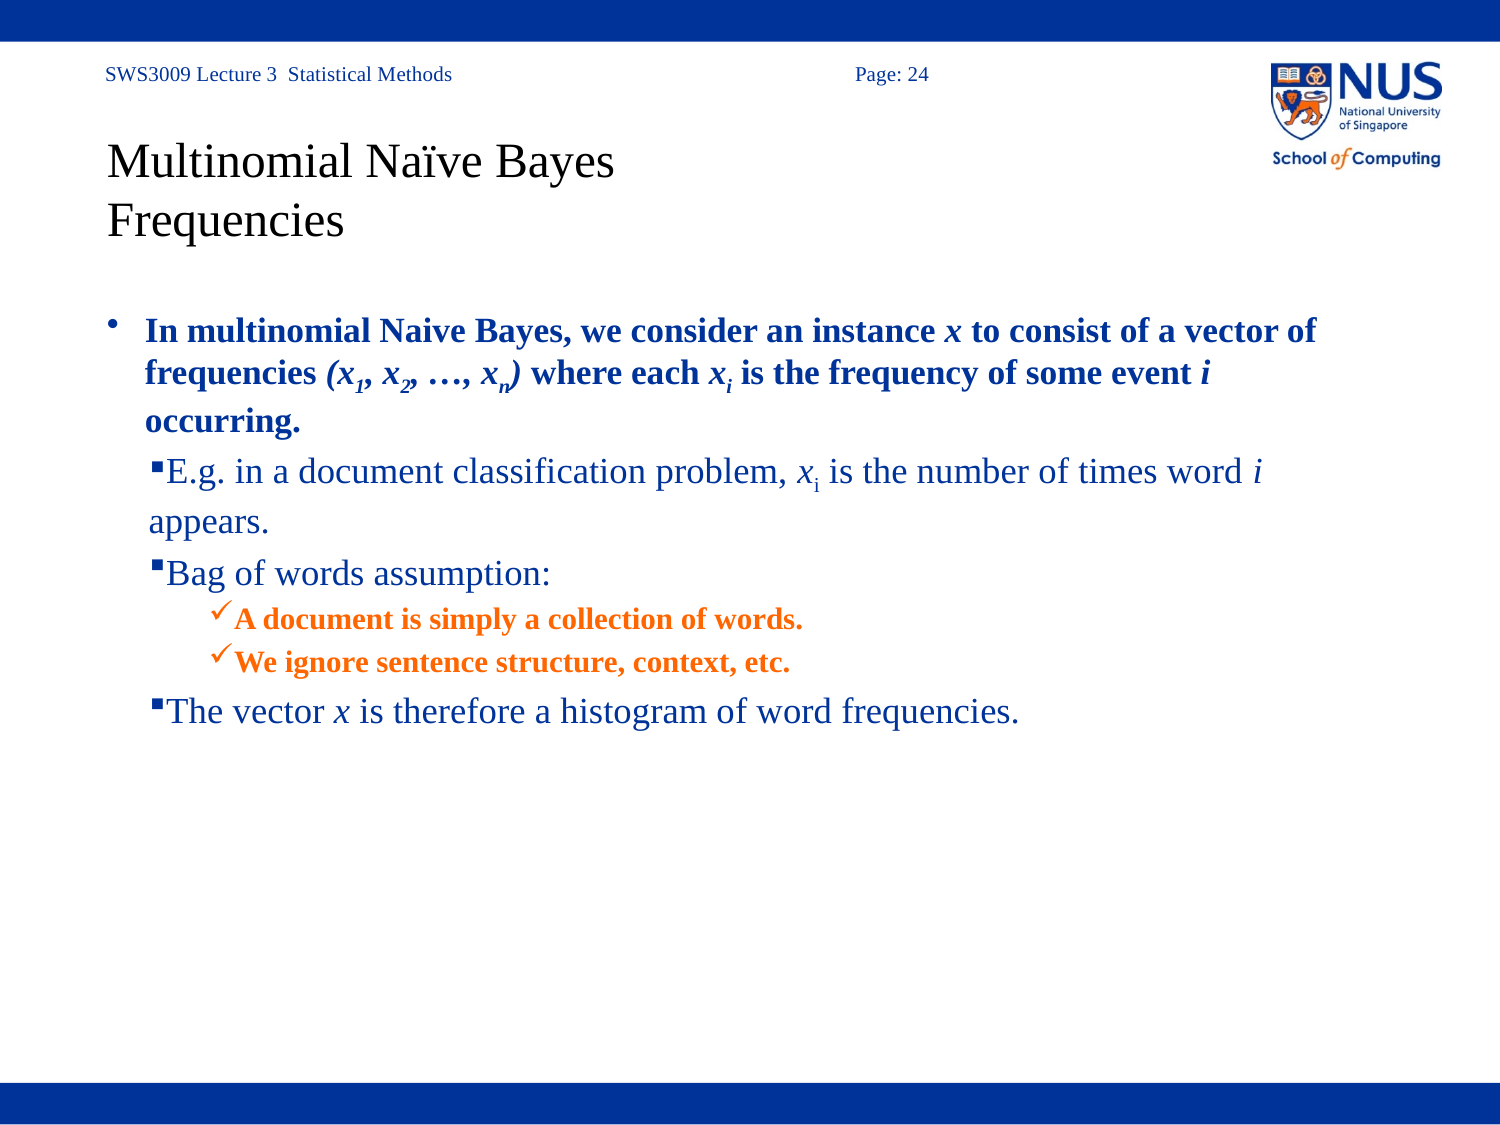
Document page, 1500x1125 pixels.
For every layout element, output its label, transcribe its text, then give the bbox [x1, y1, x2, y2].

picture [1271, 61, 1442, 171]
title Multinomial Naïve Bayes Frequencies [90, 93, 1160, 282]
list In multinomial Naive Bayes, we consider an instance x to consist of a vector of frequencies (x1, x2, …, xn) where each xi is the frequency of some event i occurring. E.g. in a document classification problem, xi is the number of times word i appears. Bag of words assumption: A document is simply a collection of words. We ignore sentence structure, context, etc. The vector x is therefore a histogram of word frequencies. [90, 298, 1366, 1022]
